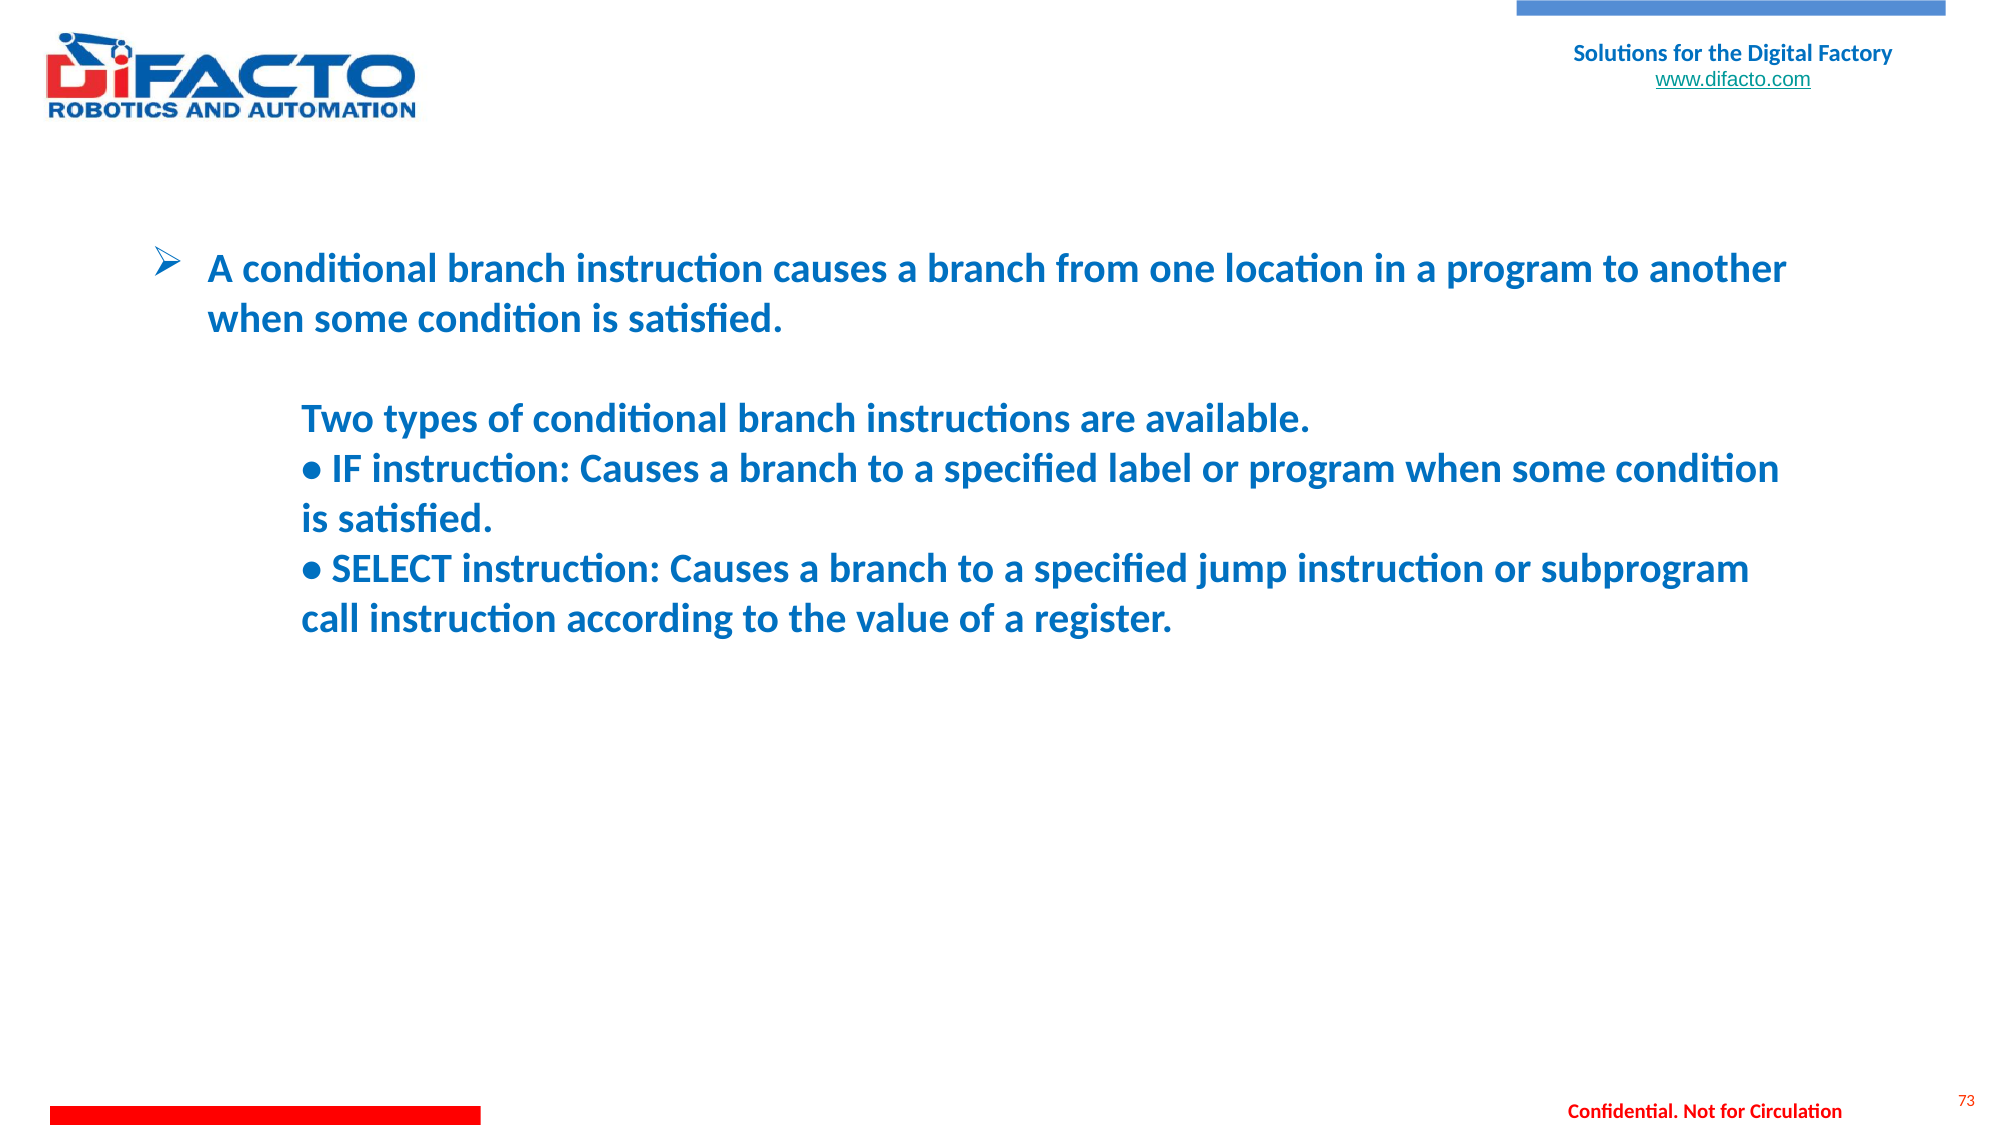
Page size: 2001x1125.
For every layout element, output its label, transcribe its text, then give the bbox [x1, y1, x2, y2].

text_box A conditional branch instruction causes a branch from one location in a program to another when some condition is satisfied. Two types of conditional branch instructions are available. • IF instruction: Causes a branch to a specified label or program when some condition is satisfied. • SELECT instruction: Causes a branch to a specified jump instruction or subprogram call instruction according to the value of a register. [136, 233, 1815, 699]
picture [31, 21, 434, 125]
